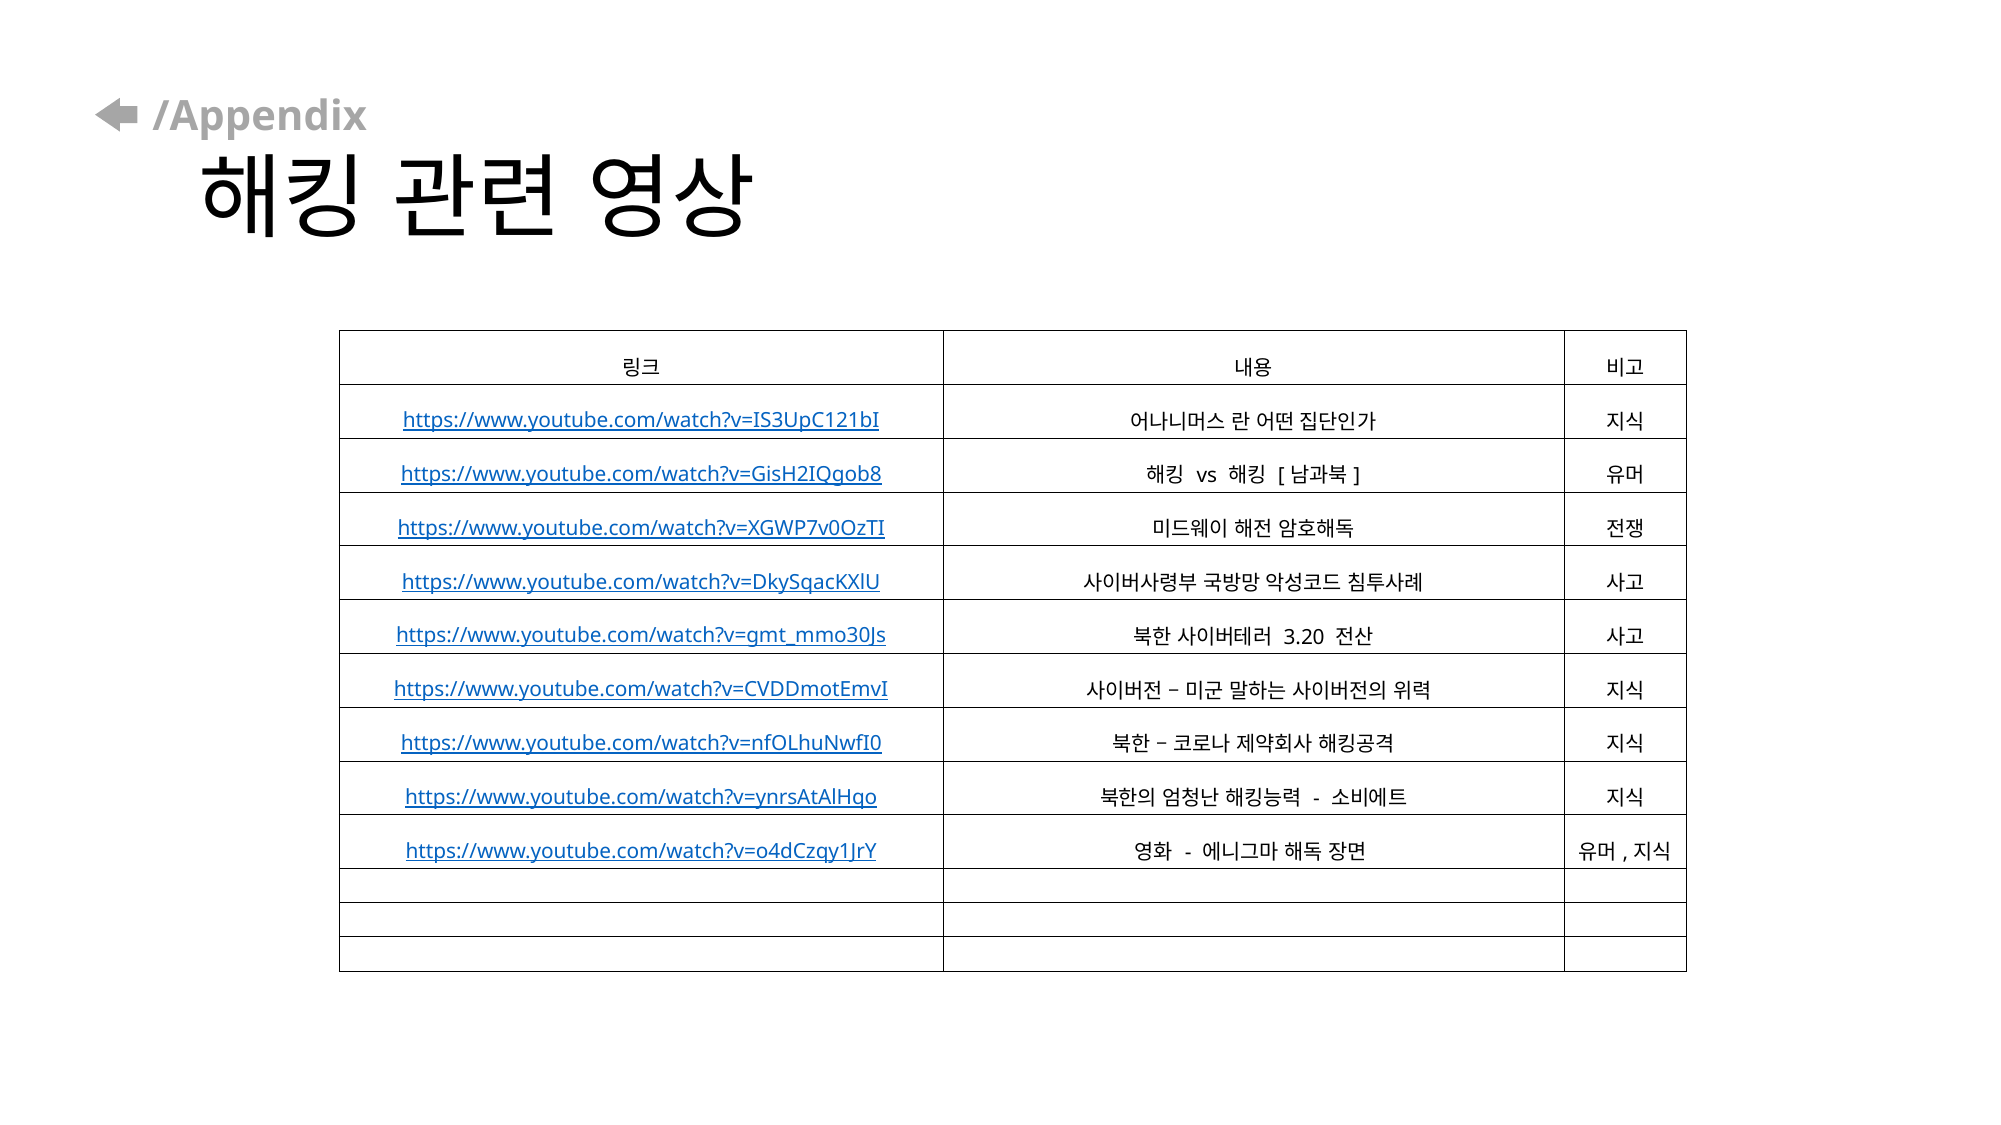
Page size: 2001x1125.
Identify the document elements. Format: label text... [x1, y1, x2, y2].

table_cell 어나니머스 란 어떤 집단인가 [944, 385, 1564, 438]
table_cell 사고 [1565, 600, 1686, 653]
table_cell https://www.youtube.com/watch?v=IS3UpC121bI [340, 385, 943, 438]
table_cell [340, 903, 943, 936]
table_cell 지식 [1565, 654, 1686, 707]
title /Appendix 해킹 관련 영상 [137, 59, 1863, 278]
table_cell 영화 - 에니그마 해독 장면 [944, 815, 1564, 868]
table_header 내용 [944, 331, 1564, 384]
table_cell [340, 869, 943, 902]
table_cell https://www.youtube.com/watch?v=CVDDmotEmvI [340, 654, 943, 707]
table_cell 북한 – 코로나 제약회사 해킹공격 [944, 708, 1564, 761]
table_cell 해킹 vs 해킹 [남과북] [944, 439, 1564, 492]
table_cell [340, 937, 943, 971]
table_cell 유머 [1565, 439, 1686, 492]
table_cell 북한 사이버테러 3.20 전산 [944, 600, 1564, 653]
table_cell https://www.youtube.com/watch?v=gmt_mmo30Js [340, 600, 943, 653]
table_cell 지식 [1565, 385, 1686, 438]
table_cell https://www.youtube.com/watch?v=nfOLhuNwfI0 [340, 708, 943, 761]
table_cell [944, 937, 1564, 971]
table_cell 미드웨이 해전 암호해독 [944, 493, 1564, 545]
table_cell [944, 869, 1564, 902]
table_cell https://www.youtube.com/watch?v=DkySqacKXlU [340, 546, 943, 599]
table_header 링크 [340, 331, 943, 384]
table_cell 전쟁 [1565, 493, 1686, 545]
table_cell 사고 [1565, 546, 1686, 599]
text_box [93, 95, 139, 134]
table_cell 지식 [1565, 708, 1686, 761]
table_cell 북한의 엄청난 해킹능력 - 소비에트 [944, 762, 1564, 814]
table_cell [1565, 869, 1686, 902]
table_cell 지식 [1565, 762, 1686, 814]
table_cell 유머,지식 [1565, 815, 1686, 868]
table_cell https://www.youtube.com/watch?v=XGWP7v0OzTI [340, 493, 943, 545]
table_cell [1565, 937, 1686, 971]
table_cell [944, 903, 1564, 936]
table_cell [1565, 903, 1686, 936]
table_header 비고 [1565, 331, 1686, 384]
table_cell https://www.youtube.com/watch?v=GisH2IQgob8 [340, 439, 943, 492]
table_cell 사이버전 – 미군 말하는 사이버전의 위력 [944, 654, 1564, 707]
table_cell https://www.youtube.com/watch?v=ynrsAtAlHqo [340, 762, 943, 814]
table_cell 사이버사령부 국방망 악성코드 침투사례 [944, 546, 1564, 599]
table_cell https://www.youtube.com/watch?v=o4dCzqy1JrY [340, 815, 943, 868]
